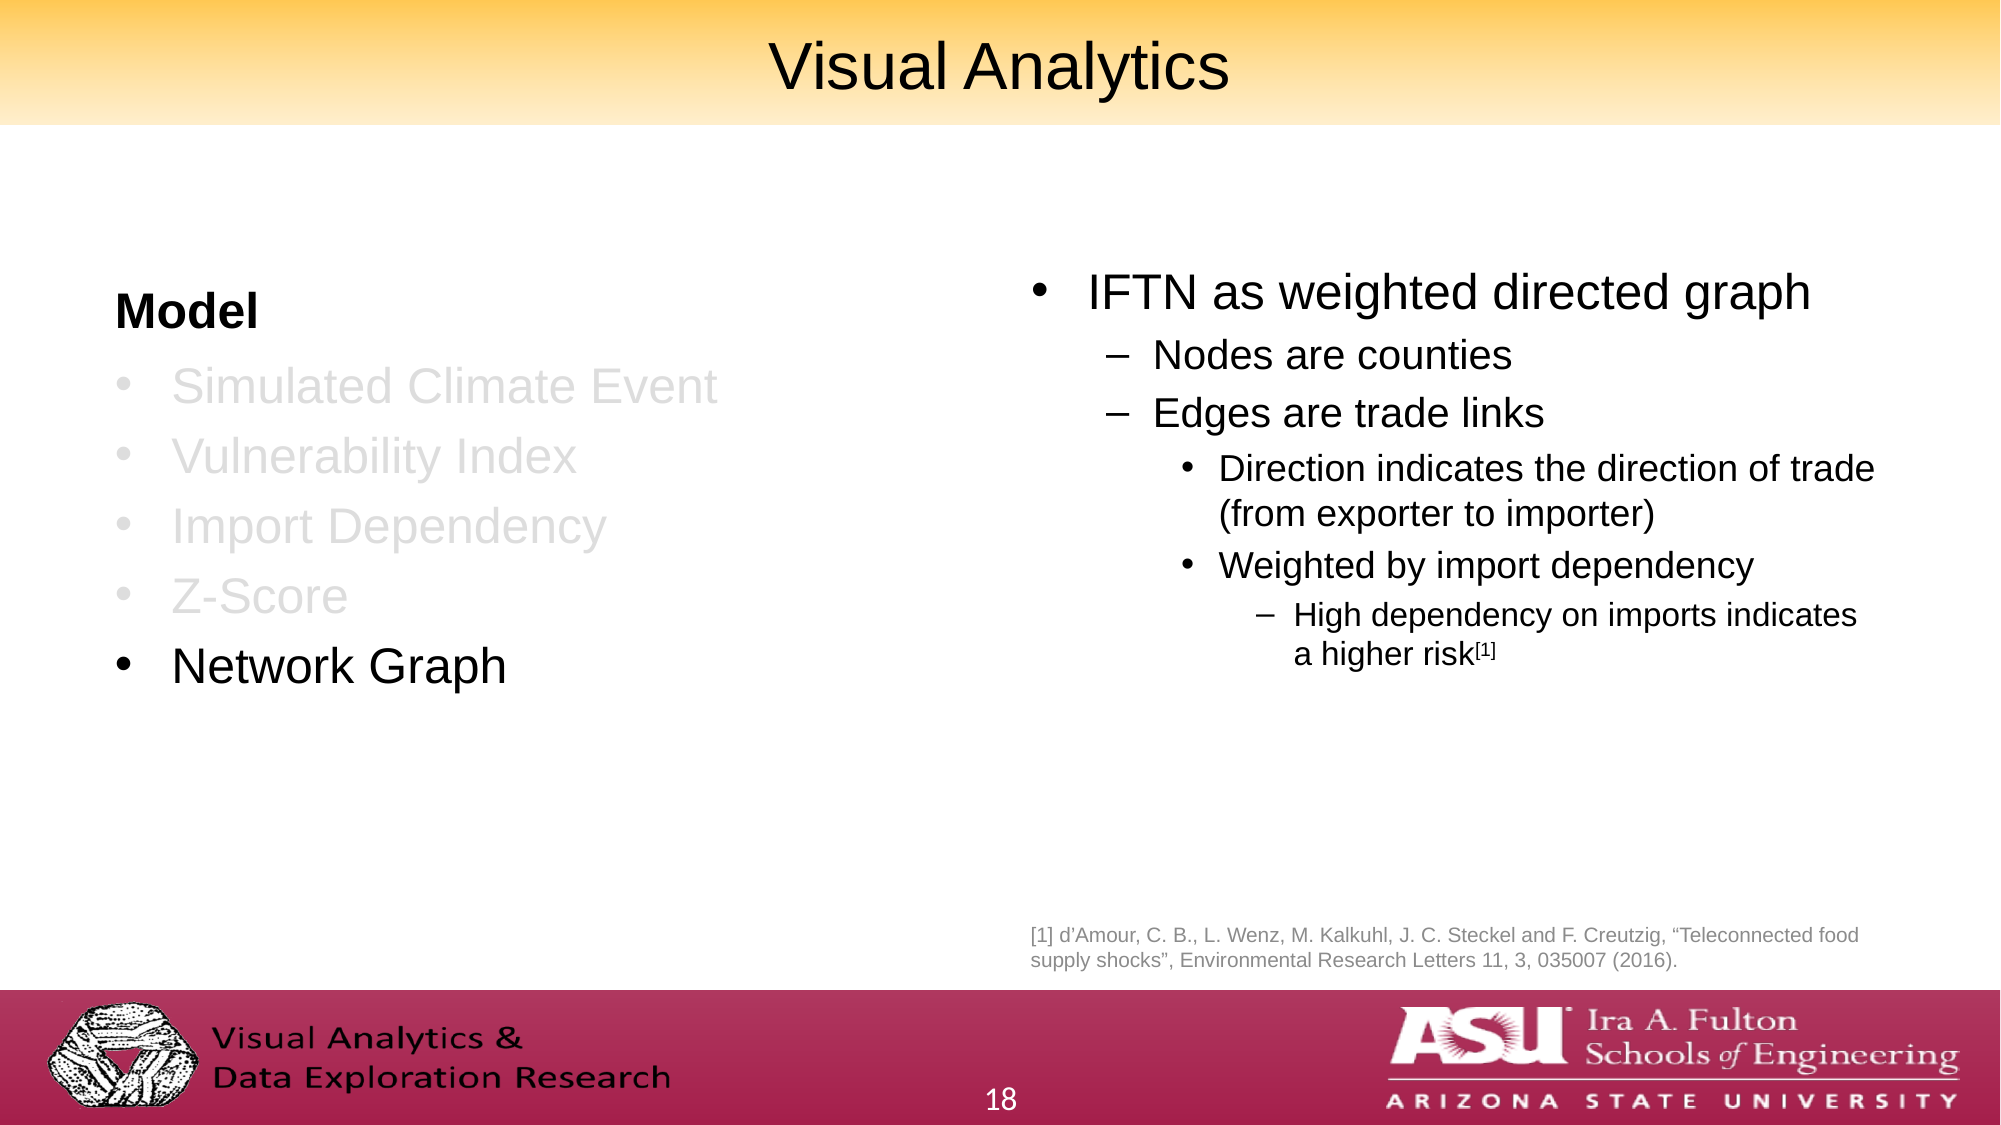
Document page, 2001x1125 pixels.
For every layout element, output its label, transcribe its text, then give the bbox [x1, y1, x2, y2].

slide_number 18 [0, 990, 2000, 1125]
title Visual Analytics [0, 0, 2000, 125]
list IFTN as weighted directed graph Nodes are counties Edges are trade links Direction indicates the direction of trade (from exporter to importer) Weighted by import dependency High dependency on imports indicates a higher risk[1] [1015, 251, 1900, 914]
list Simulated Climate Event Vulnerability Index Import Dependency Z-Score Network Graph [99, 345, 984, 995]
list Model [99, 240, 984, 345]
text_box [1] d’Amour, C. B., L. Wenz, M. Kalkuhl, J. C. Steckel and F. Creutzig, “Teleconnected food supply shocks”, Environmental Research Letters 11, 3, 035007 (2016). [1015, 914, 1916, 990]
